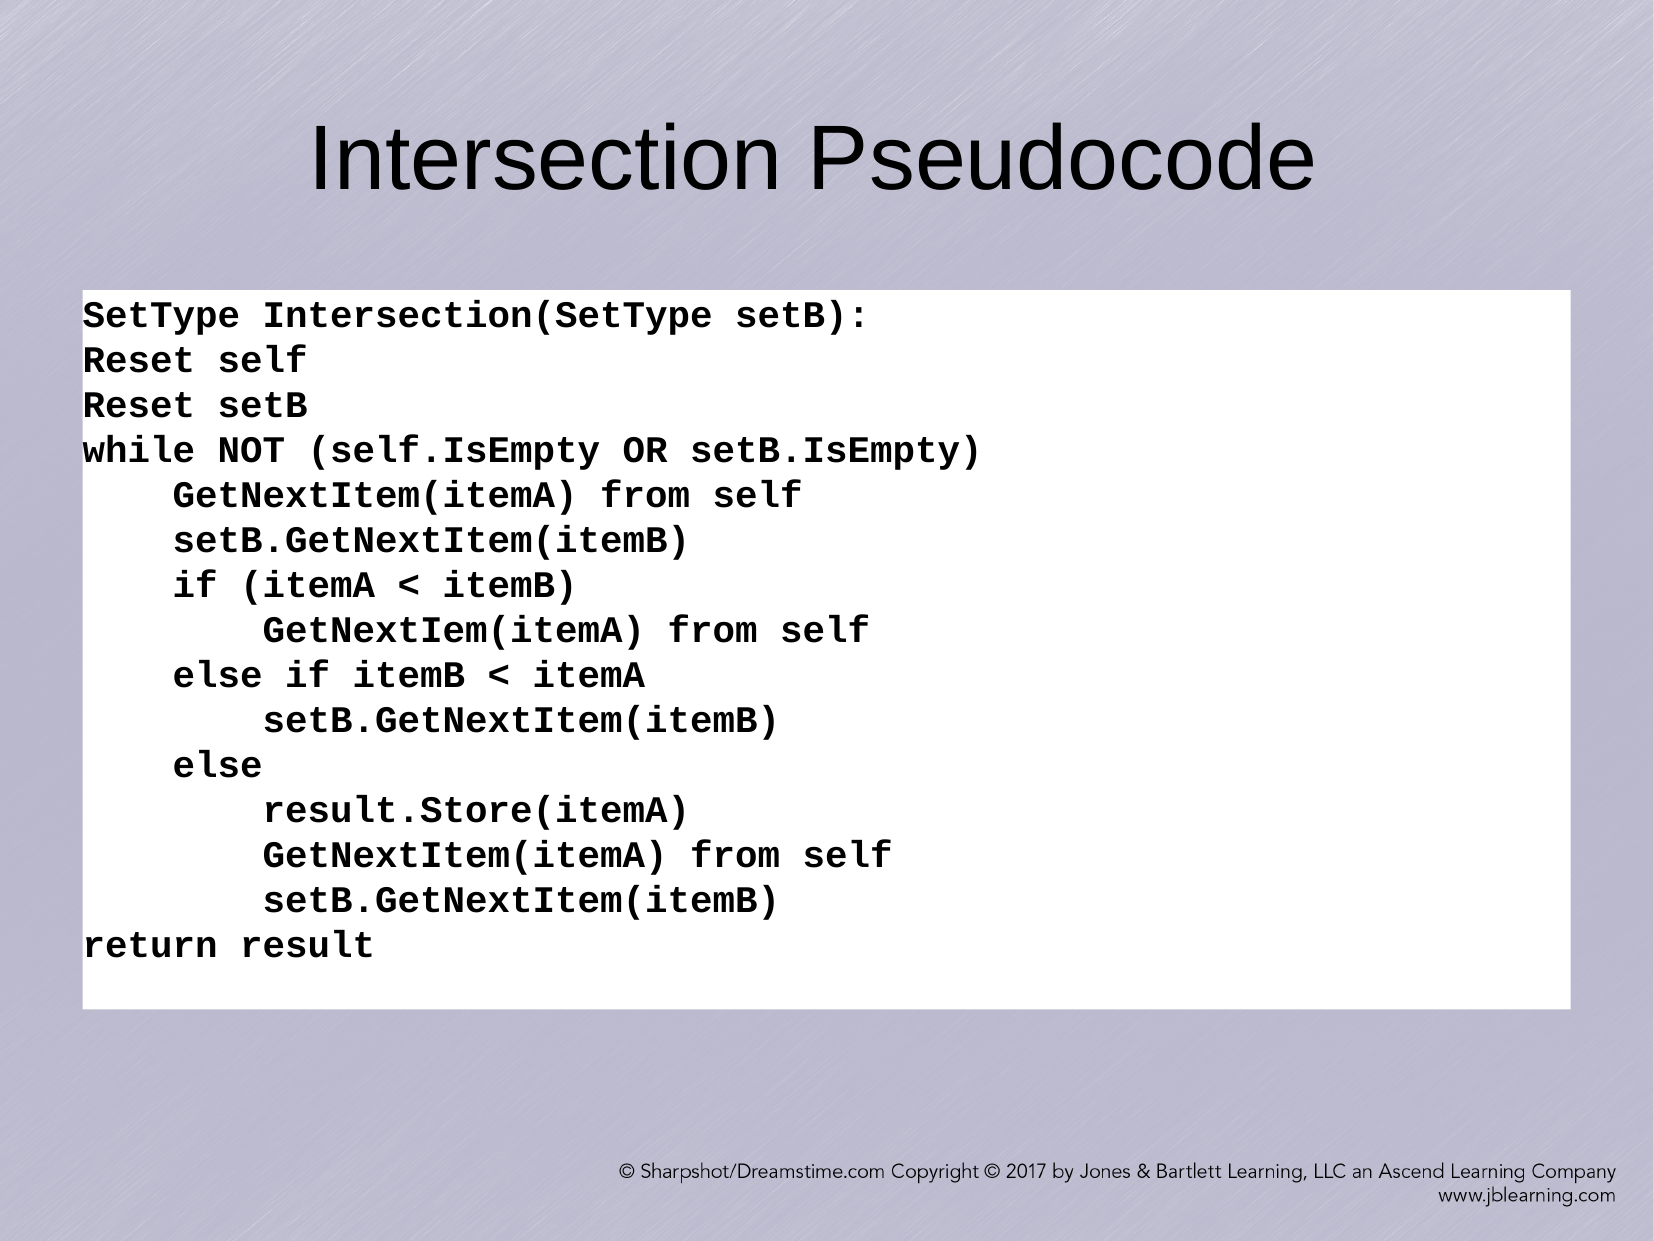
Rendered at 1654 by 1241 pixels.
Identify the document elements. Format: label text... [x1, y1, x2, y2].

text_box SetType Intersection(SetType setB): Reset self Reset setB while NOT (self.IsEmpty OR setB.IsEmpty) GetNextItem(itemA) from self setB.GetNextItem(itemB) if (itemA < itemB) GetNextIem(itemA) from self else if itemB < itemA setB.GetNextItem(itemB) else result.Store(itemA) GetNextItem(itemA) from self setB.GetNextItem(itemB) return result [82, 290, 1571, 1010]
picture [0, 0, 1654, 1241]
text_box Intersection Pseudocode [82, 49, 1571, 257]
